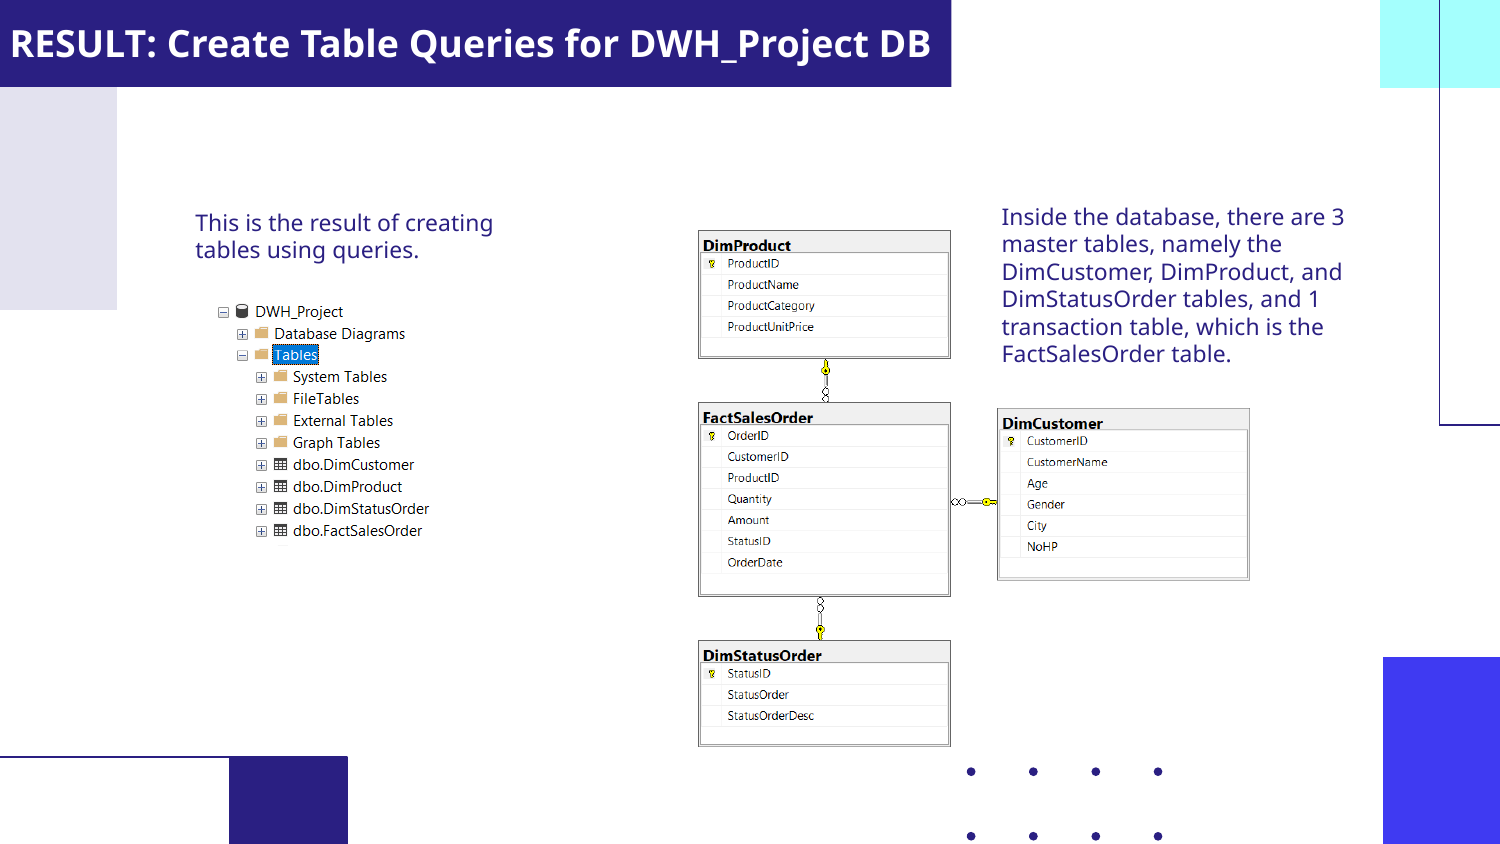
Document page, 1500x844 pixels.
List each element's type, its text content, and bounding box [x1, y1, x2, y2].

picture [215, 297, 456, 546]
text_box Inside the database, there are 3 master tables, namely the DimCustomer, DimProduct, and DimStatusOrder tables, and 1 transaction table, which is the FactSalesOrder table. [986, 187, 1409, 383]
text_box This is the result of creating tables using queries. [180, 193, 514, 289]
picture [686, 223, 1259, 752]
text_box RESULT: Create Table Queries for DWH_Project DB [0, 0, 952, 87]
